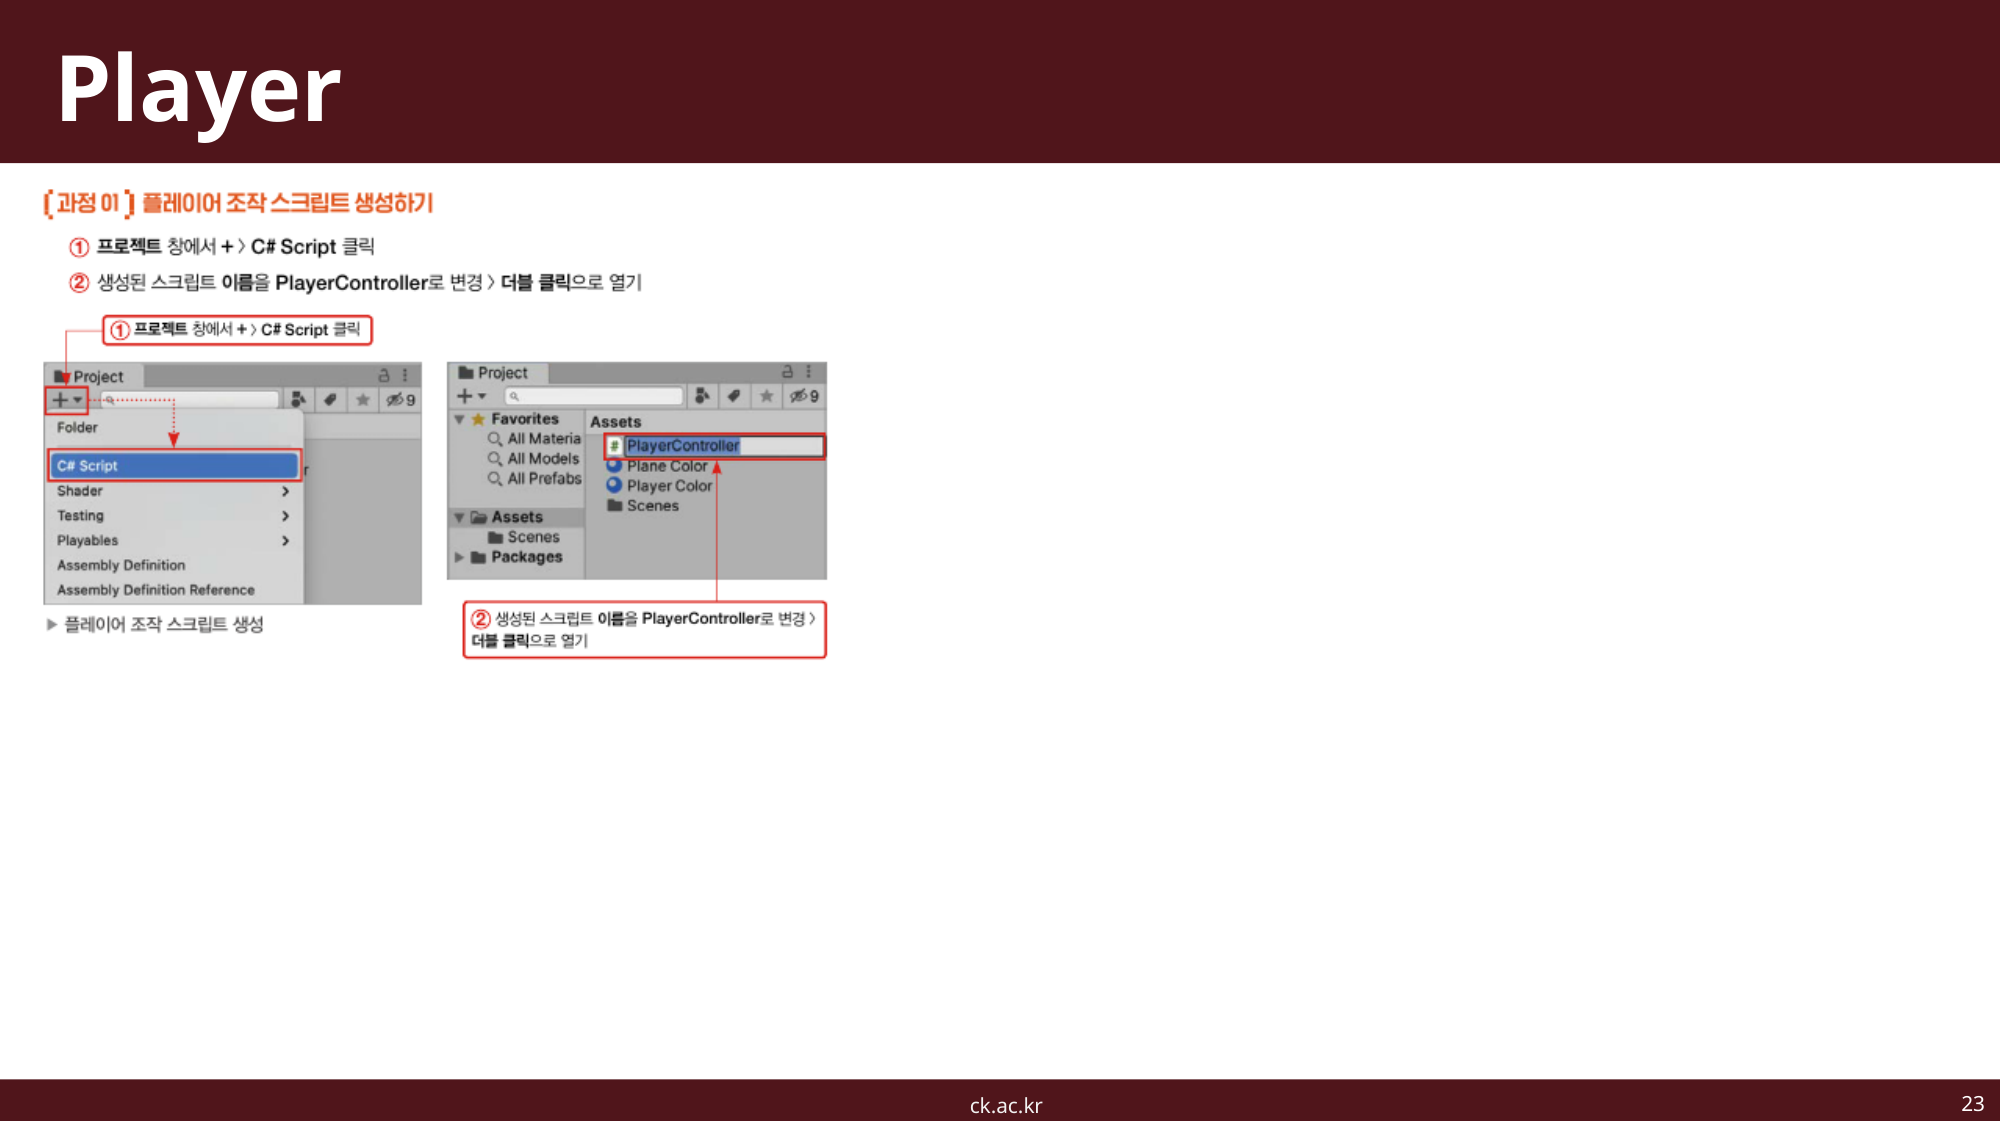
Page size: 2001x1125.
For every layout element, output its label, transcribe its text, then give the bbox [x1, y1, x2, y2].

title Player [39, 34, 1289, 149]
footer ck.ac.kr [949, 1084, 1064, 1125]
slide_number 23 [1911, 1083, 2000, 1125]
picture [39, 185, 843, 693]
